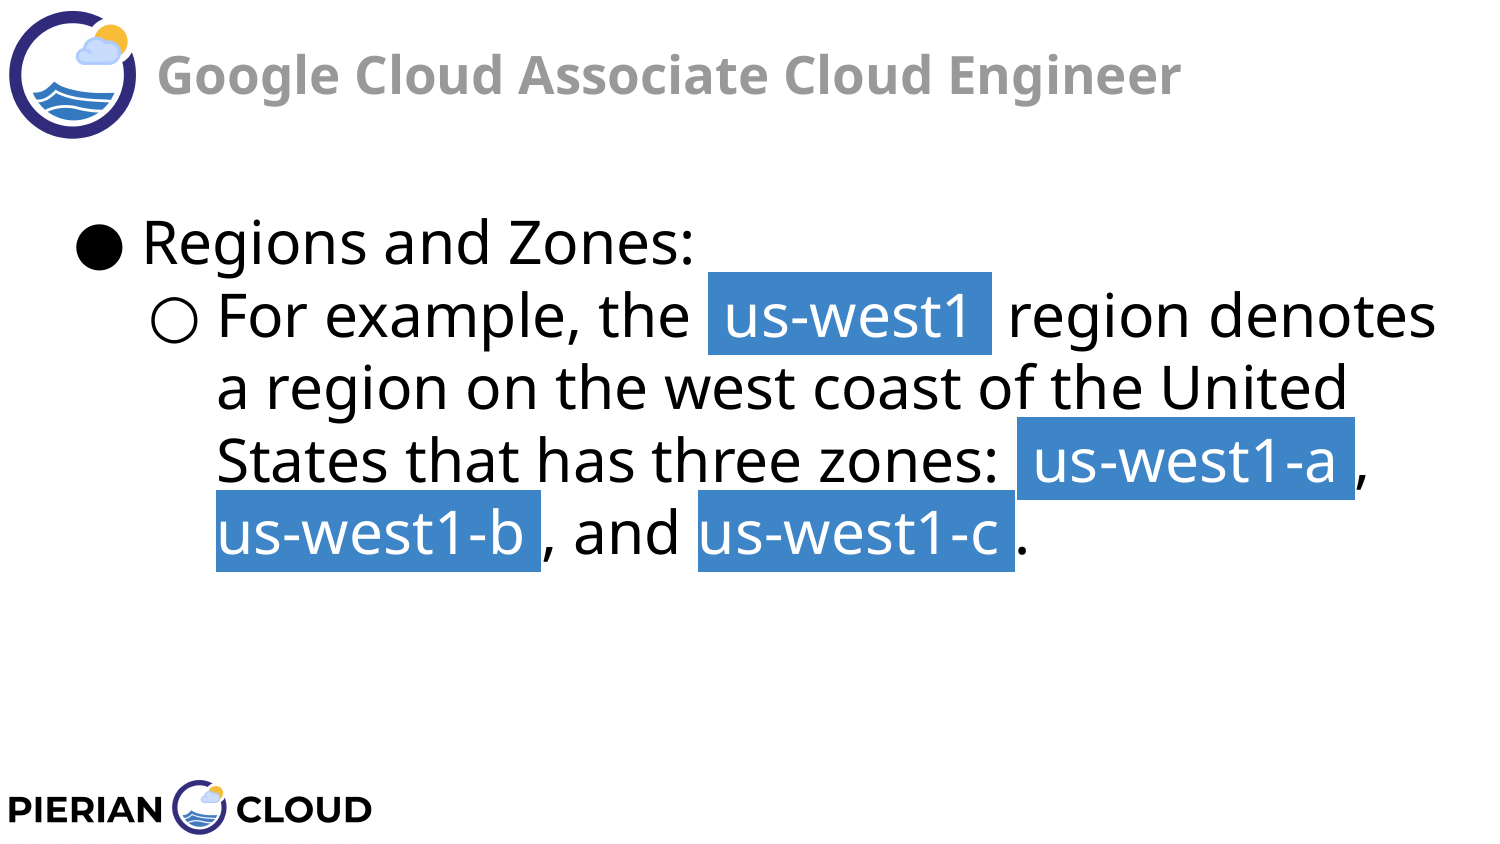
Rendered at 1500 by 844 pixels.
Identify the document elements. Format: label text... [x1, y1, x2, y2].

subtitle Regions and Zones: For example, the us-west1 region denotes a region on the west coast of the United States that has three zones: us-west1-a , us-west1-b , and us-west1-c . [51, 189, 1476, 750]
picture [0, 758, 375, 844]
title Google Cloud Associate Cloud Engineer [146, 25, 1420, 120]
picture [0, 0, 142, 146]
